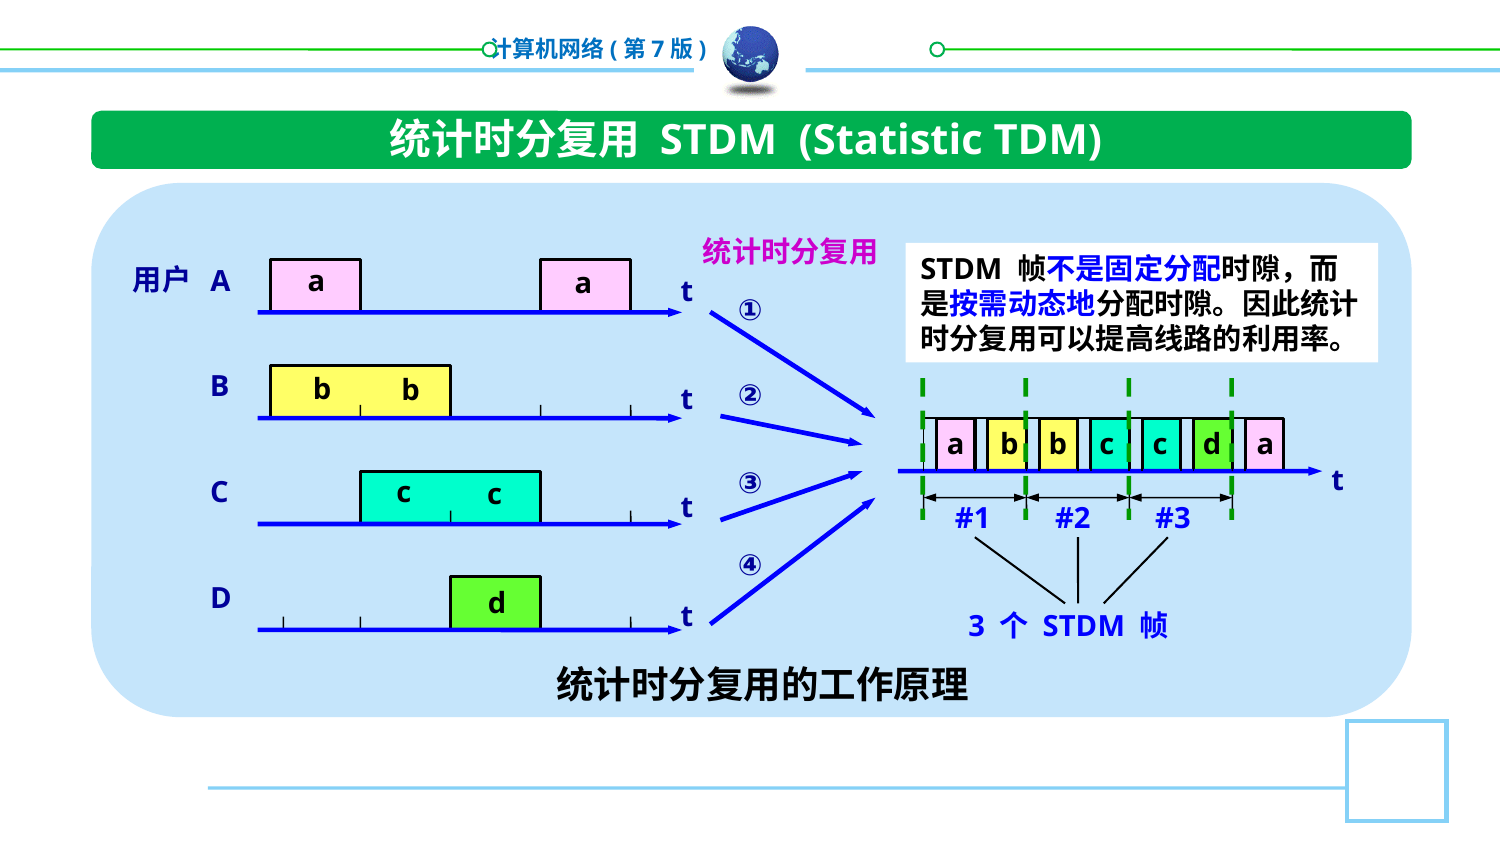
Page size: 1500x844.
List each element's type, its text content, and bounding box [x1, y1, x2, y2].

text_box [923, 418, 937, 472]
text_box [257, 625, 683, 635]
text_box [1106, 493, 1129, 502]
text_box b [386, 363, 435, 414]
text_box 统计时分复用 STDM (Statistic TDM) [374, 105, 1129, 171]
text_box [734, 419, 863, 447]
text_box [1129, 418, 1143, 472]
text_box [778, 497, 876, 573]
text_box ① [723, 283, 778, 334]
text_box t [665, 264, 709, 315]
text_box #2 [1040, 491, 1106, 542]
text_box c [1084, 417, 1130, 468]
text_box [1232, 418, 1246, 472]
text_box #1 [940, 491, 1006, 542]
text_box t [665, 589, 709, 640]
text_box C [195, 466, 244, 516]
text_box ② [723, 368, 778, 419]
text_box B [195, 360, 245, 410]
text_box b [985, 417, 1033, 468]
text_box [1006, 493, 1026, 502]
text_box [360, 471, 541, 523]
text_box [1026, 468, 1040, 472]
text_box t [1316, 453, 1359, 504]
text_box [1129, 110, 1412, 169]
text_box t [665, 372, 709, 423]
text_box ④ [723, 539, 778, 589]
text_box A [195, 254, 246, 305]
text_box [1180, 418, 1194, 472]
text_box [1206, 493, 1232, 502]
text_box a [559, 257, 608, 307]
text_box [91, 110, 374, 169]
text_box a [292, 255, 341, 305]
text_box ③ [723, 456, 778, 507]
text_box t [665, 481, 709, 531]
text_box c [381, 466, 427, 516]
text_box d [473, 576, 522, 627]
text_box c [472, 467, 518, 518]
text_box [1026, 493, 1040, 502]
text_box d [1188, 417, 1237, 468]
text_box [1129, 494, 1140, 502]
text_box [974, 418, 988, 472]
text_box [270, 259, 361, 312]
text_box 用户 [118, 253, 207, 304]
text_box 统计时分复用 [688, 225, 917, 276]
text_box [257, 308, 683, 317]
text_box b [298, 363, 347, 414]
text_box 3 个 STDM 帧 [953, 599, 1184, 650]
text_box [270, 365, 451, 418]
text_box [540, 259, 631, 312]
text_box STDM 帧不是固定分配时隙，而是按需动态地分配时隙。因此统计时分复用可以提高线路的利用率。 [905, 242, 1379, 363]
text_box [778, 471, 863, 501]
text_box b [1033, 417, 1083, 468]
text_box a [1241, 417, 1290, 468]
text_box [89, 180, 1414, 720]
text_box c [1137, 417, 1183, 468]
text_box [257, 519, 683, 529]
text_box 统计时分复用的工作原理 [541, 653, 984, 714]
text_box [257, 414, 683, 423]
picture [720, 24, 780, 100]
text_box [744, 334, 876, 419]
text_box [923, 493, 940, 502]
text_box [1246, 467, 1316, 476]
text_box [450, 576, 541, 629]
text_box [1077, 418, 1091, 472]
text_box a [932, 417, 980, 468]
text_box #3 [1140, 491, 1206, 542]
text_box D [195, 572, 247, 622]
